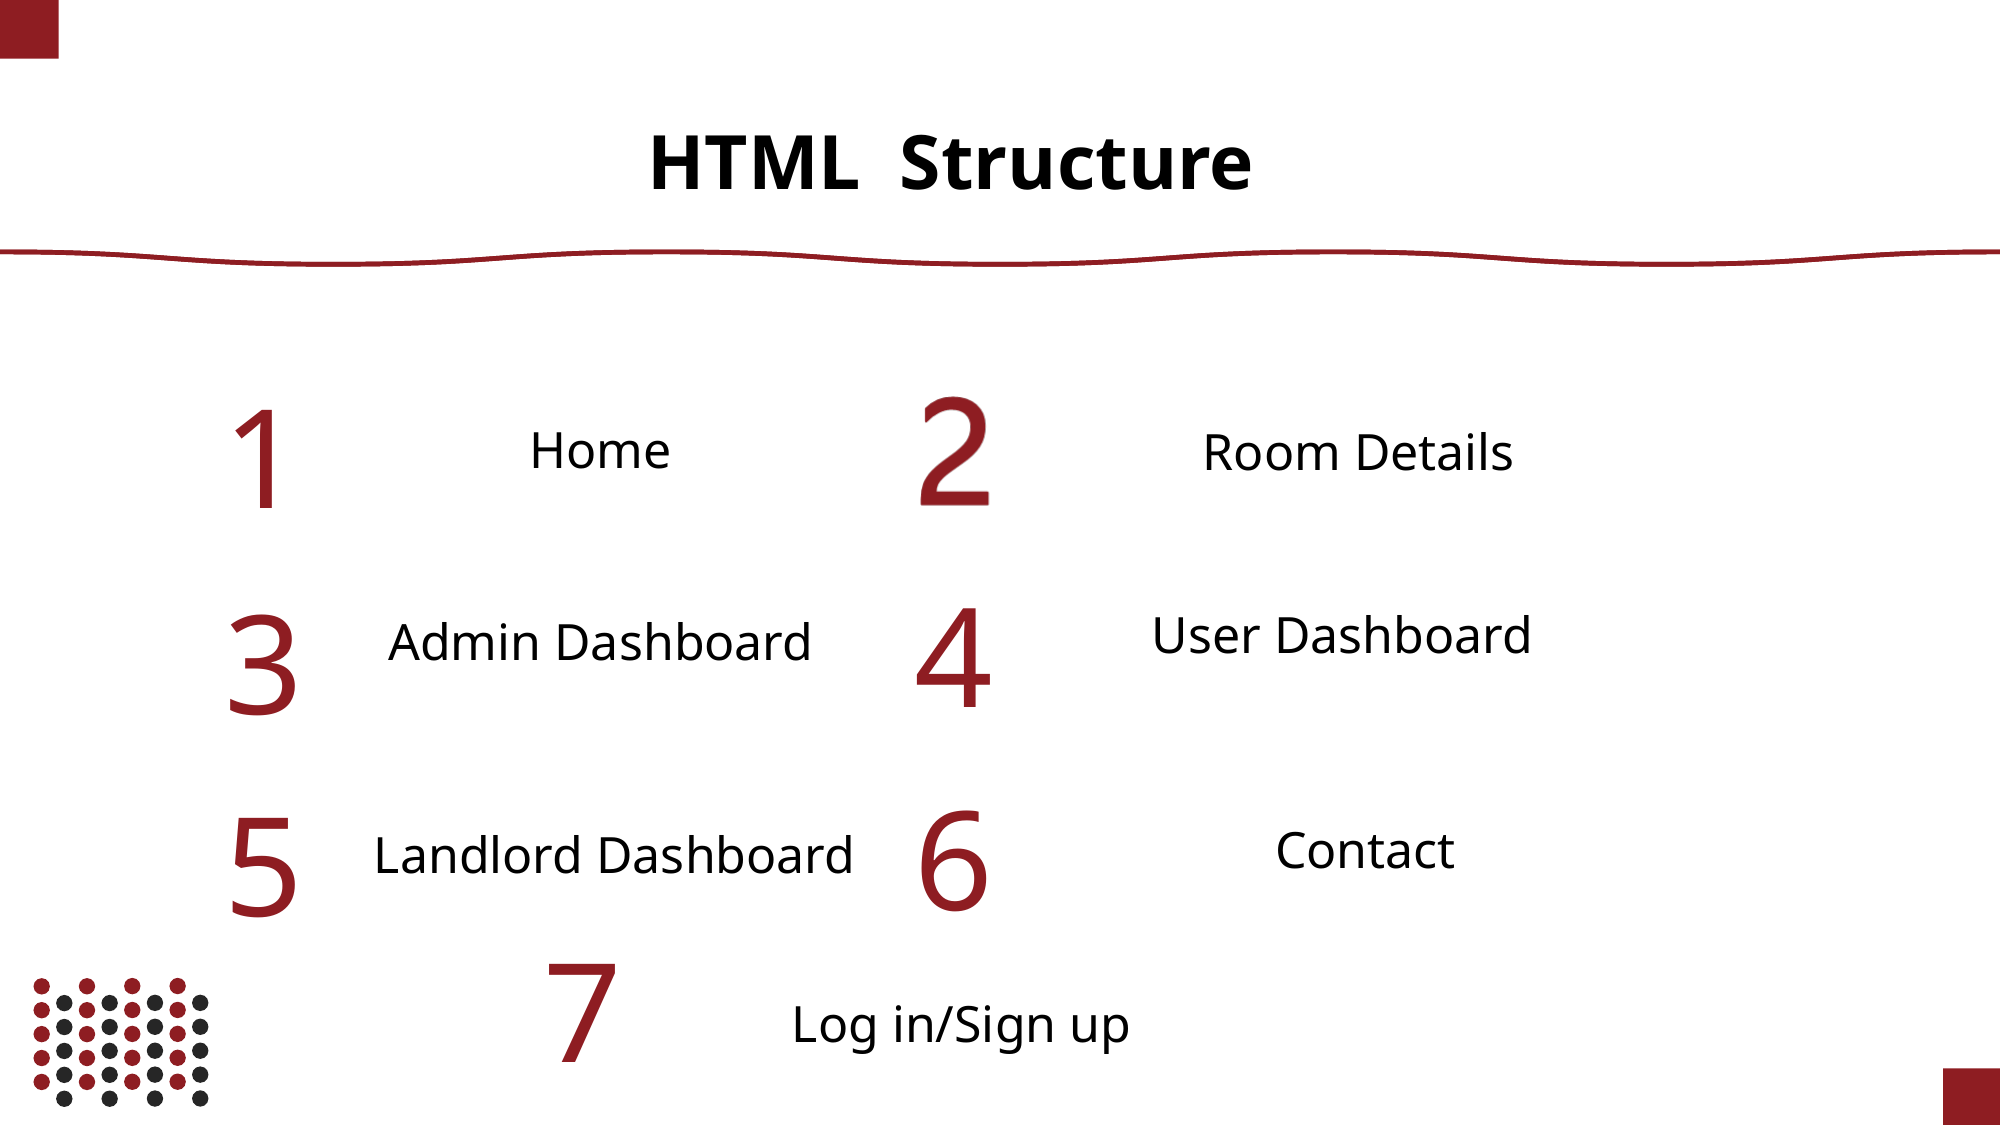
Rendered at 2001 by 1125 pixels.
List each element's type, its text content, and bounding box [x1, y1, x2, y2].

text_box 5 [209, 771, 411, 951]
picture [899, 364, 1101, 546]
text_box Contact [1119, 781, 1612, 886]
picture [0, 248, 2000, 268]
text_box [33, 977, 209, 1107]
text_box Admin Dashboard [411, 573, 848, 679]
text_box [1942, 1067, 2000, 1125]
text_box Room Details [1119, 383, 1612, 488]
text_box HTML Structure [632, 107, 1346, 213]
text_box 4 [899, 562, 1101, 743]
text_box 7 [528, 917, 730, 1098]
text_box 3 [209, 569, 411, 749]
text_box [0, 0, 60, 60]
text_box Landlord Dashboard [354, 786, 876, 892]
text_box Log in/Sign up [730, 955, 1208, 1061]
text_box User Dashboard [1096, 565, 1589, 671]
text_box 6 [899, 765, 1101, 946]
text_box 1 [208, 364, 410, 544]
text_box Home [410, 381, 848, 487]
